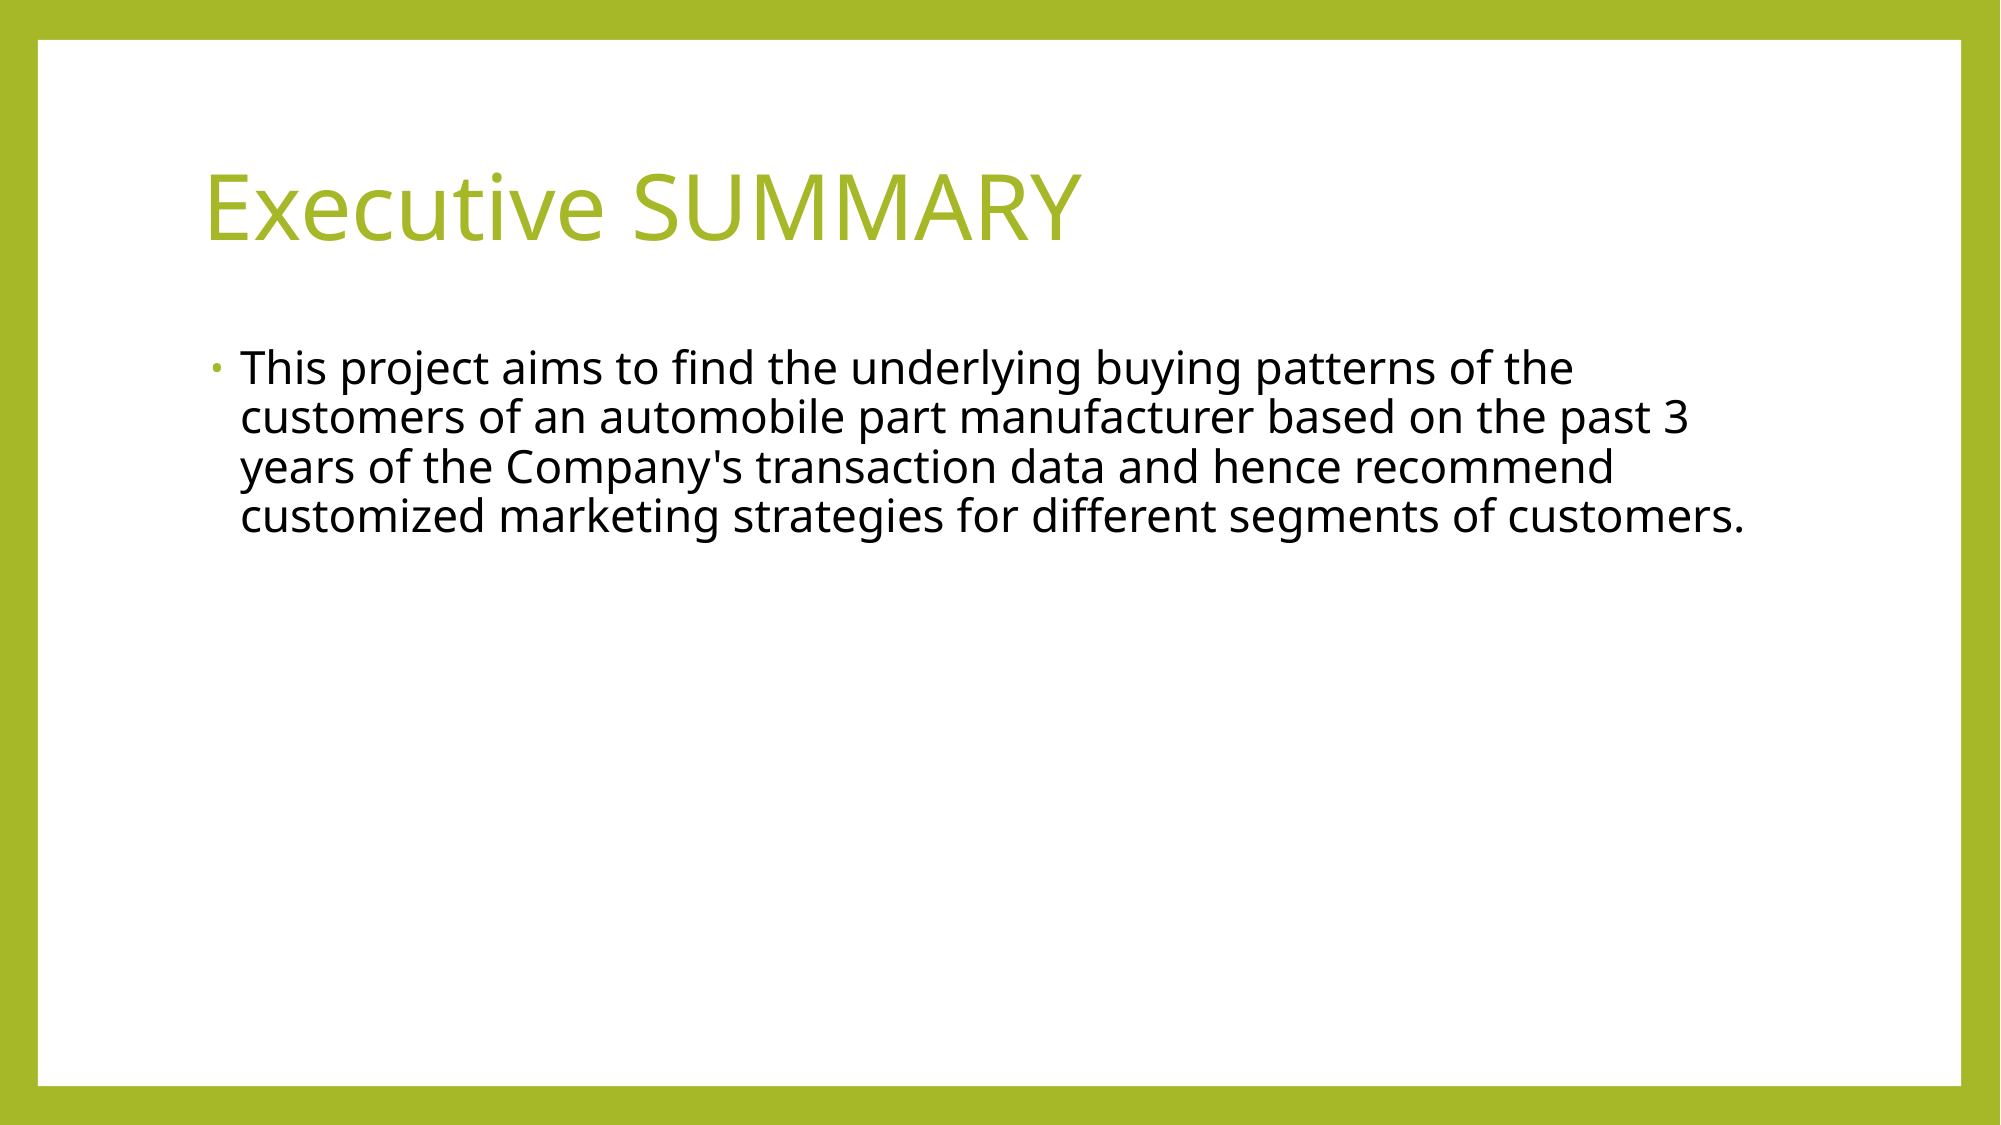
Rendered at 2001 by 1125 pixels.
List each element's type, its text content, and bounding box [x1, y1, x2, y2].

list This project aims to find the underlying buying patterns of the customers of an automobile part manufacturer based on the past 3 years of the Company's transaction data and hence recommend customized marketing strategies for different segments of customers. [187, 337, 1808, 1000]
title Executive SUMMARY [187, 99, 1808, 323]
